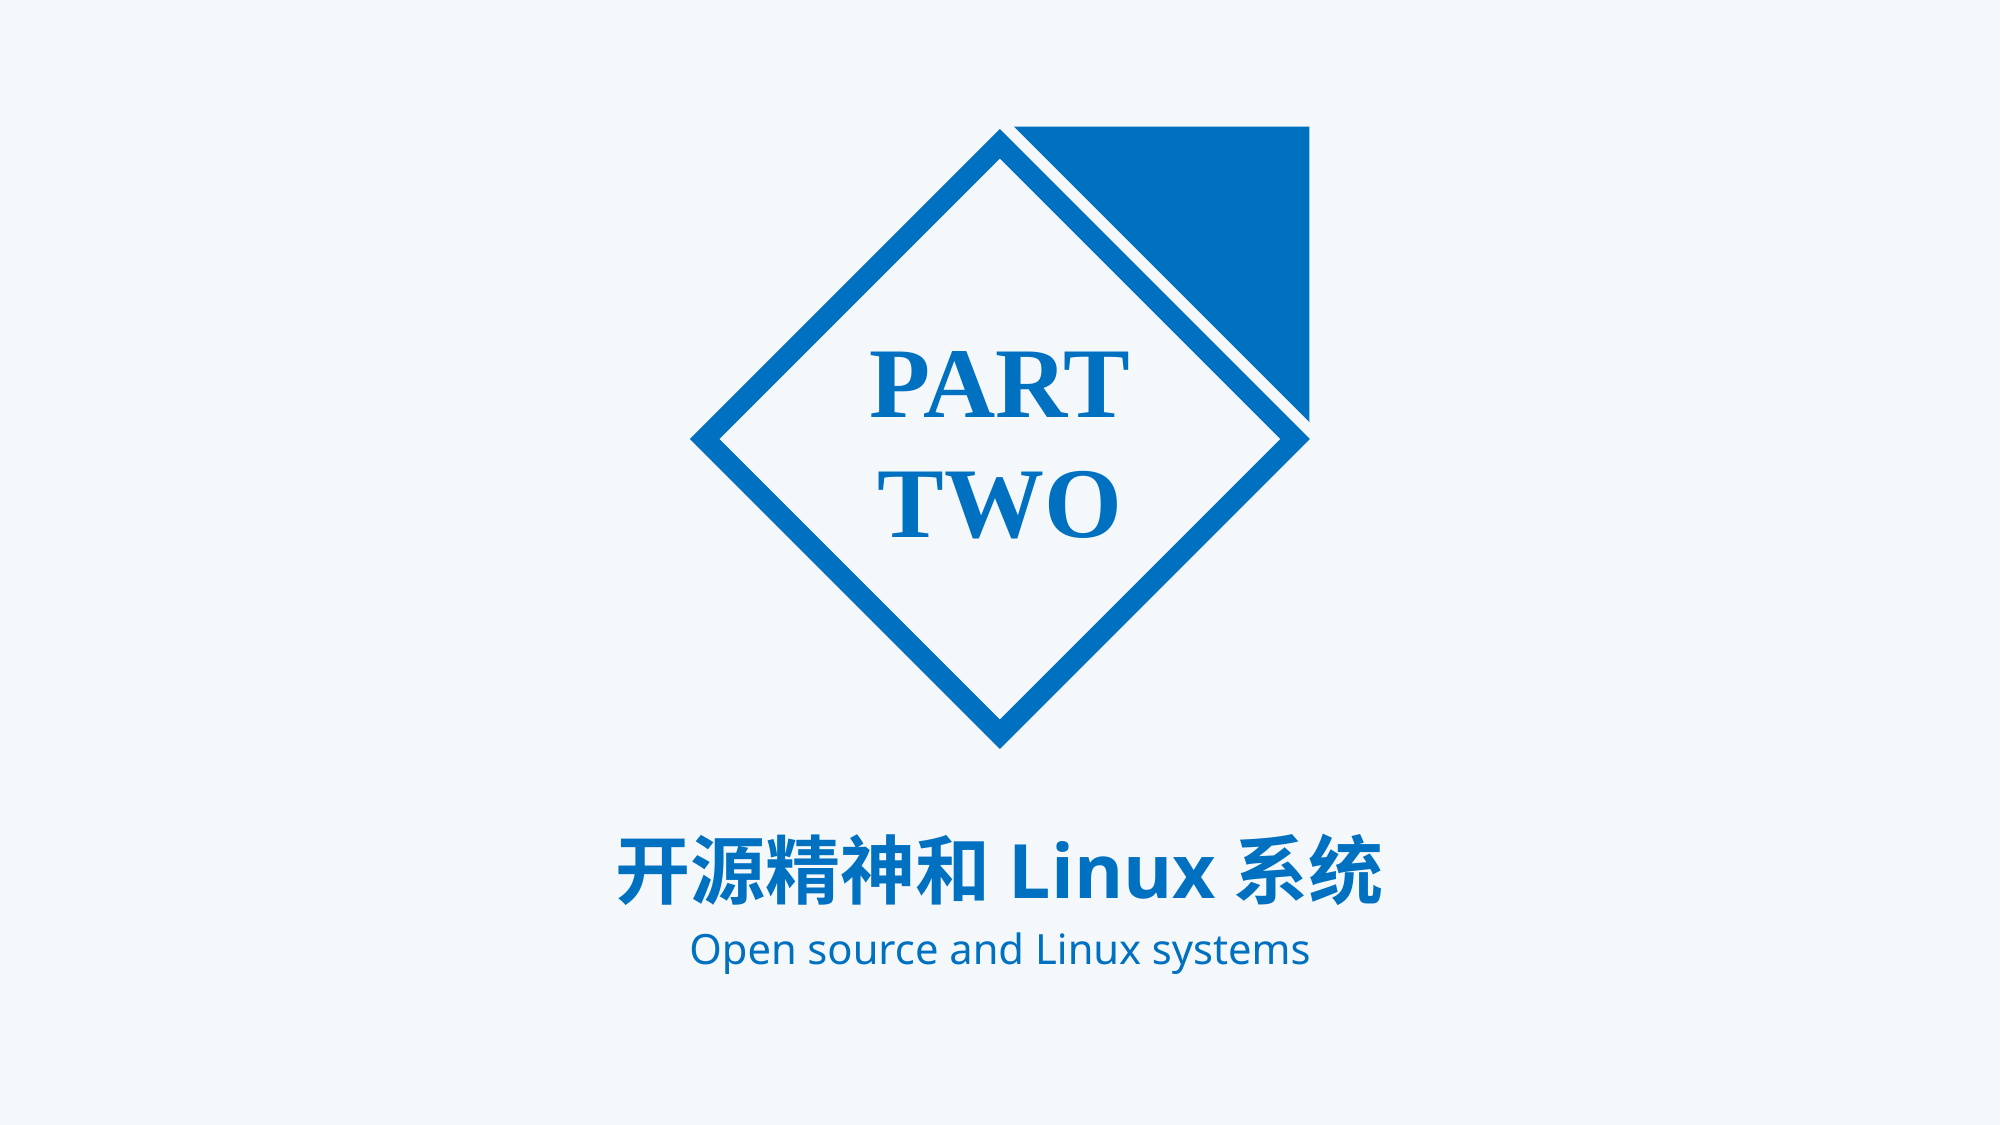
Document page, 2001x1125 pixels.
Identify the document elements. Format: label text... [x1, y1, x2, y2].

text_box Open source and Linux systems [642, 915, 1357, 981]
text_box [1011, 125, 1311, 425]
text_box [829, 565, 1171, 736]
text_box PART TWO [690, 310, 1310, 565]
text_box [832, 142, 1168, 310]
text_box 开源精神和Linux系统 [553, 816, 1447, 922]
